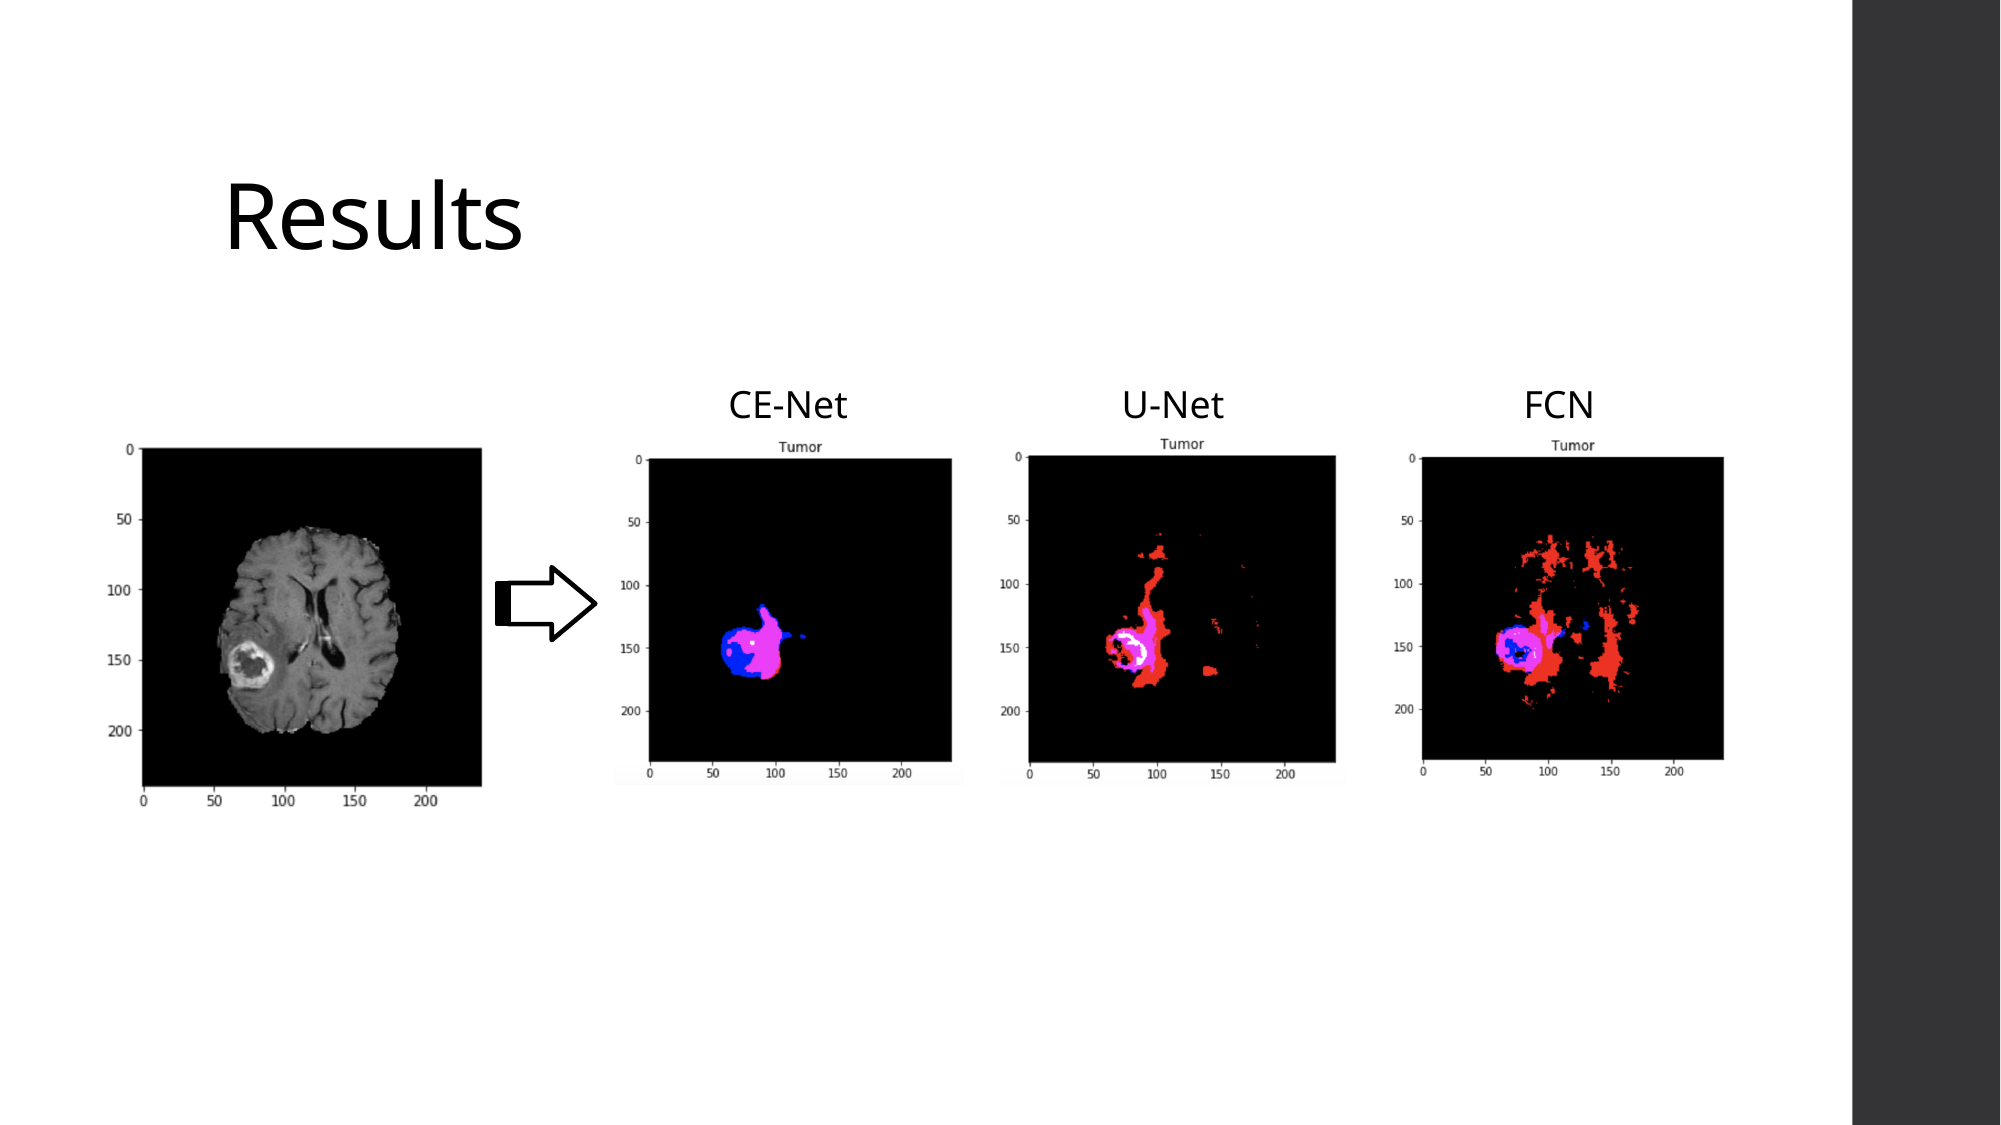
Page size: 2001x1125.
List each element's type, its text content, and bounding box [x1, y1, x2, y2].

picture [1383, 428, 1737, 782]
picture [613, 436, 964, 785]
text_box U-Net [1106, 373, 1240, 429]
text_box [504, 566, 597, 642]
text_box FCN [1508, 373, 1611, 424]
text_box CE-Net [713, 373, 864, 431]
picture [999, 433, 1347, 785]
picture [98, 433, 498, 819]
title Results [206, 60, 1797, 278]
